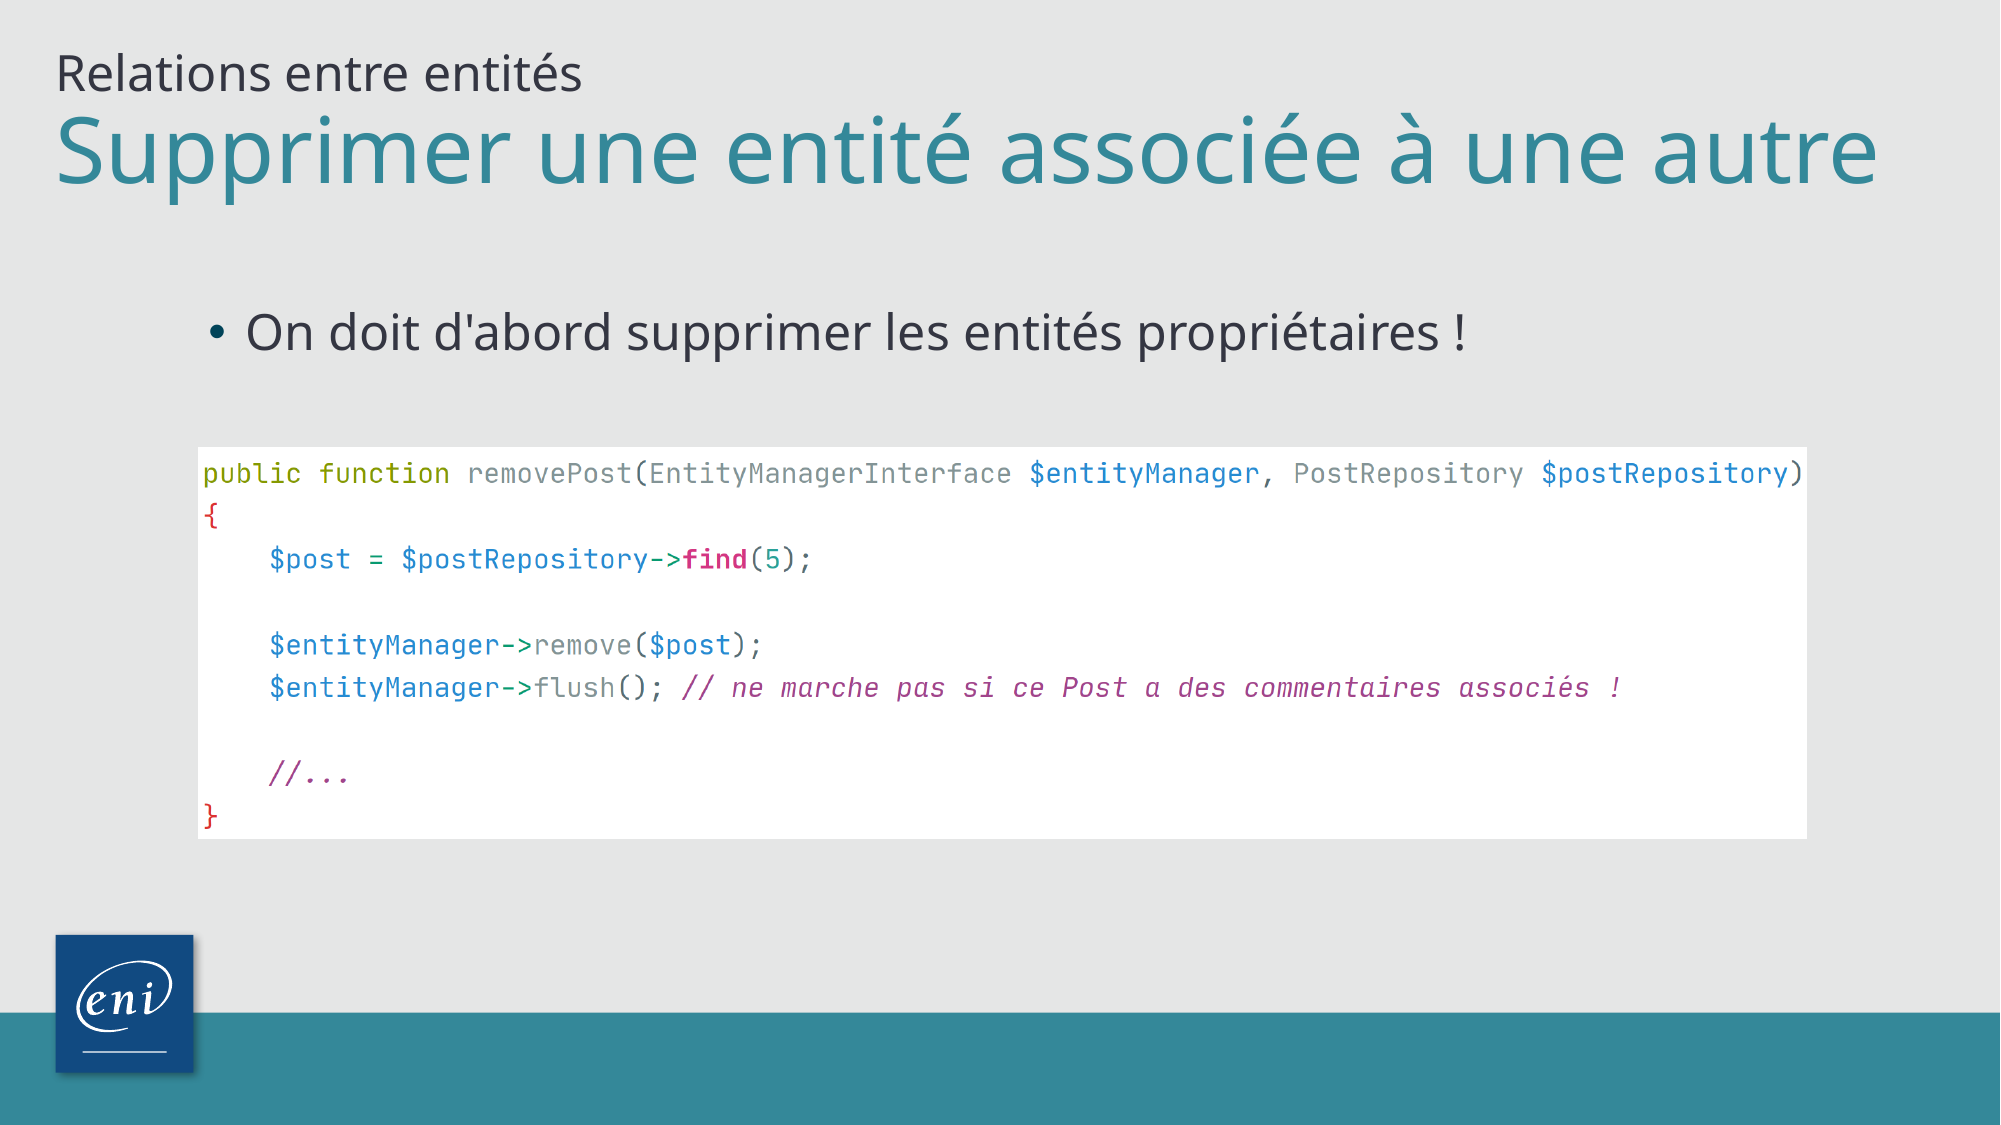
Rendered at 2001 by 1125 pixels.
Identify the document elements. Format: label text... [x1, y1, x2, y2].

title Supprimer une entité associée à une autre [55, 104, 1952, 205]
list On doit d'abord supprimer les entités propriétaires ! [193, 299, 1952, 571]
list Relations entre entités [55, 31, 1952, 103]
picture [198, 447, 1807, 839]
